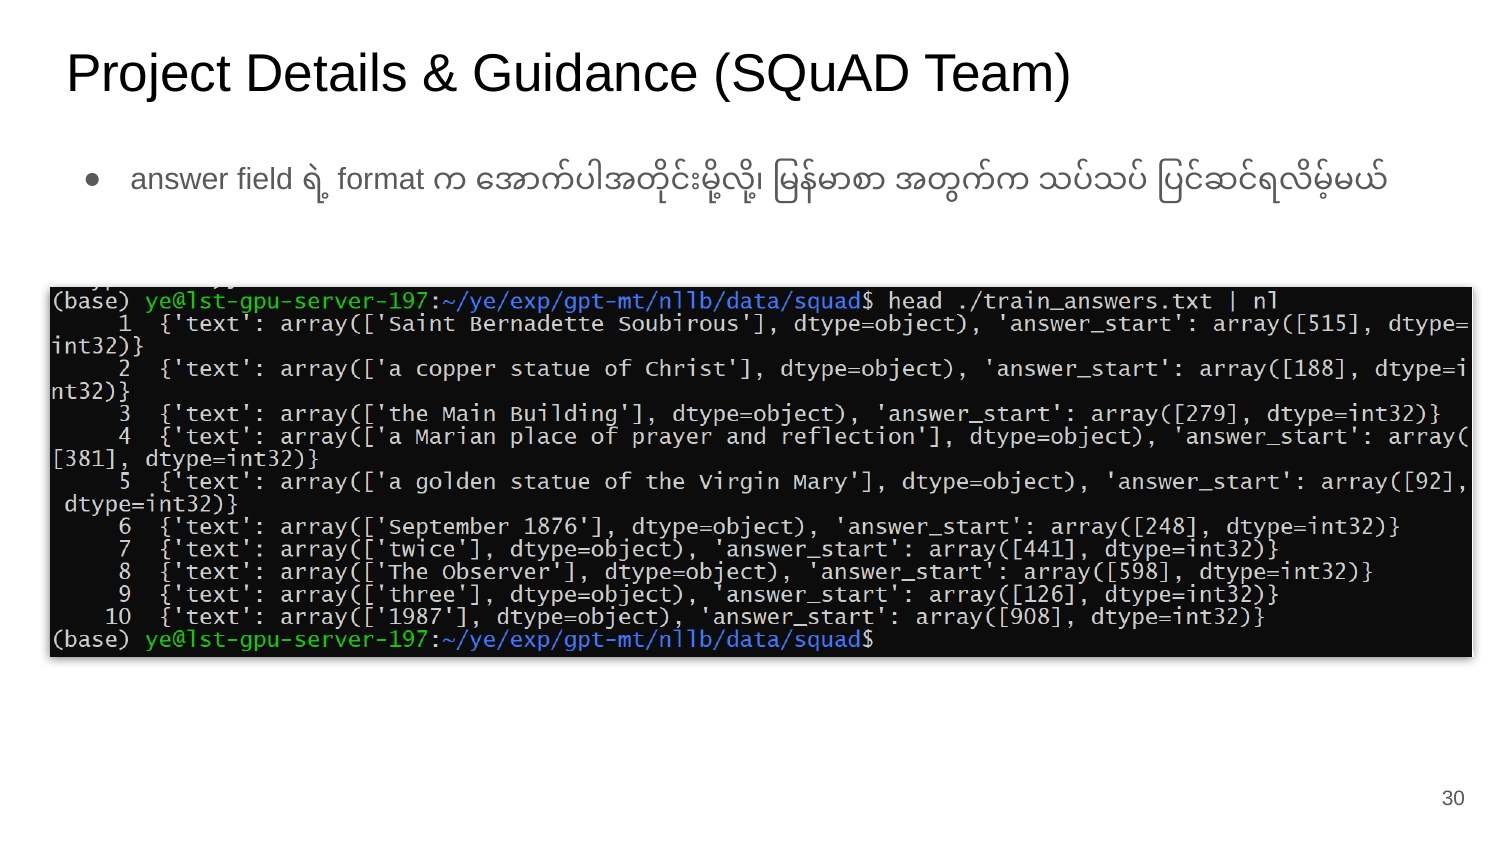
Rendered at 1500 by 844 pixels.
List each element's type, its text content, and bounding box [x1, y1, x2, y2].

slide_number ‹#› [1389, 764, 1480, 830]
title Project Details & Guidance (SQuAD Team) [51, 23, 1449, 117]
picture [49, 287, 1475, 657]
list answer field ရဲ့ format က အောက်ပါအတိုင်းမို့လို့၊ မြန်မာစာ အတွက်က သပ်သပ် ပြင်ဆင်ရလိမ့်မယ် [51, 139, 1449, 250]
